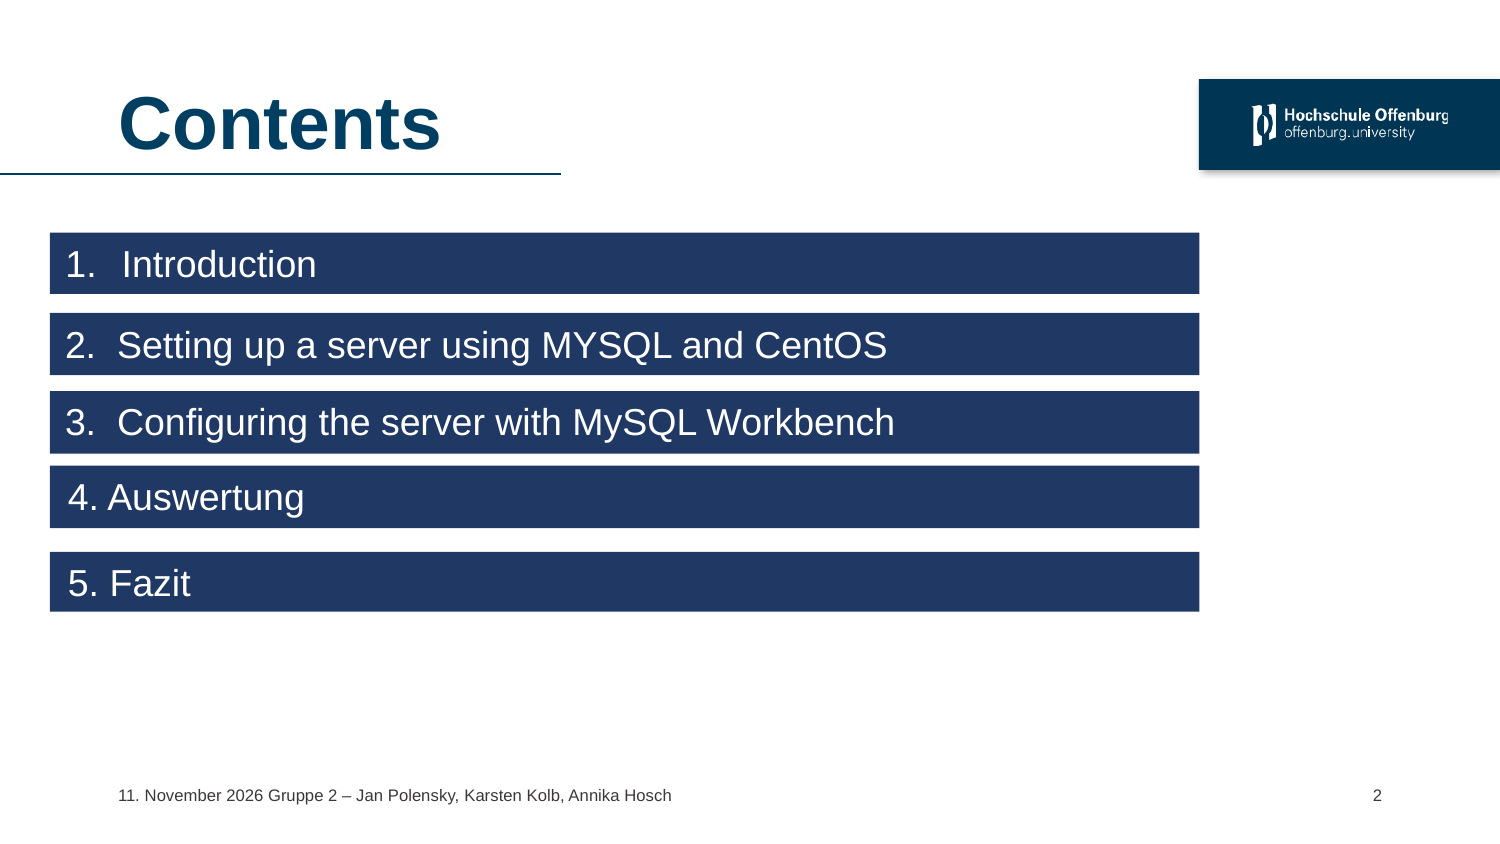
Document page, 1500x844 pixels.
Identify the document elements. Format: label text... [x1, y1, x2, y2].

text_box 4. Auswertung [53, 465, 600, 526]
text_box [49, 465, 1201, 529]
text_box [49, 312, 1201, 376]
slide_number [103, 767, 863, 813]
text_box Introduction [50, 232, 712, 293]
text_box 5. Fazit [53, 551, 600, 612]
slide_number 3 [1059, 767, 1397, 813]
title Contents [103, 58, 1176, 192]
text_box [49, 551, 1201, 613]
text_box 3. Configuring the server with MySQL Workbench [50, 390, 1147, 451]
text_box 2. Setting up a server using MYSQL and CentOS [49, 313, 964, 374]
text_box [49, 232, 1201, 295]
text_box [49, 390, 1201, 455]
